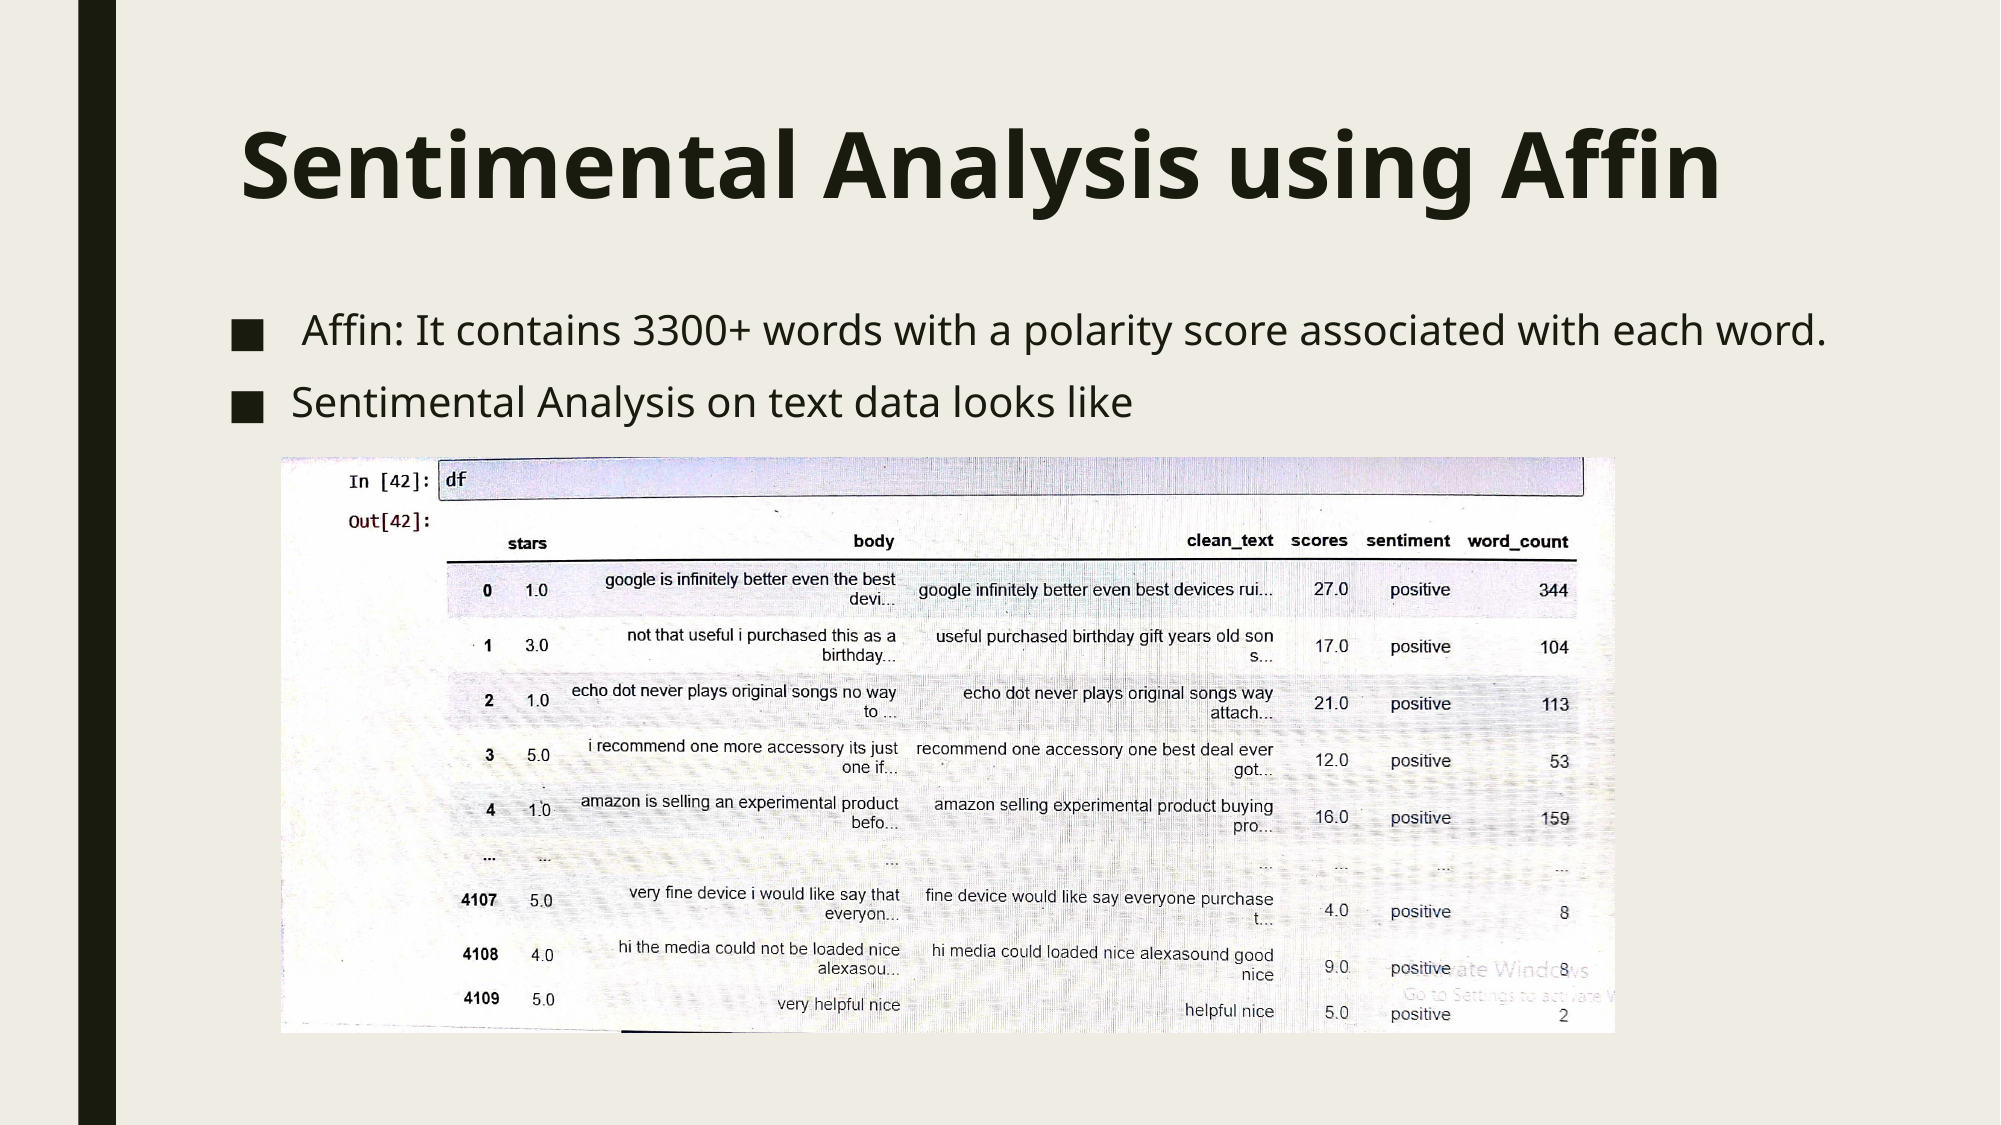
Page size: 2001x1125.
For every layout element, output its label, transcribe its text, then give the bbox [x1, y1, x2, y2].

list Affin: It contains 3300+ words with a polarity score associated with each word. Sentimental Analysis on text data looks like [212, 300, 1883, 1033]
picture [281, 457, 1615, 1033]
title Sentimental Analysis using Affin [225, 112, 1800, 265]
